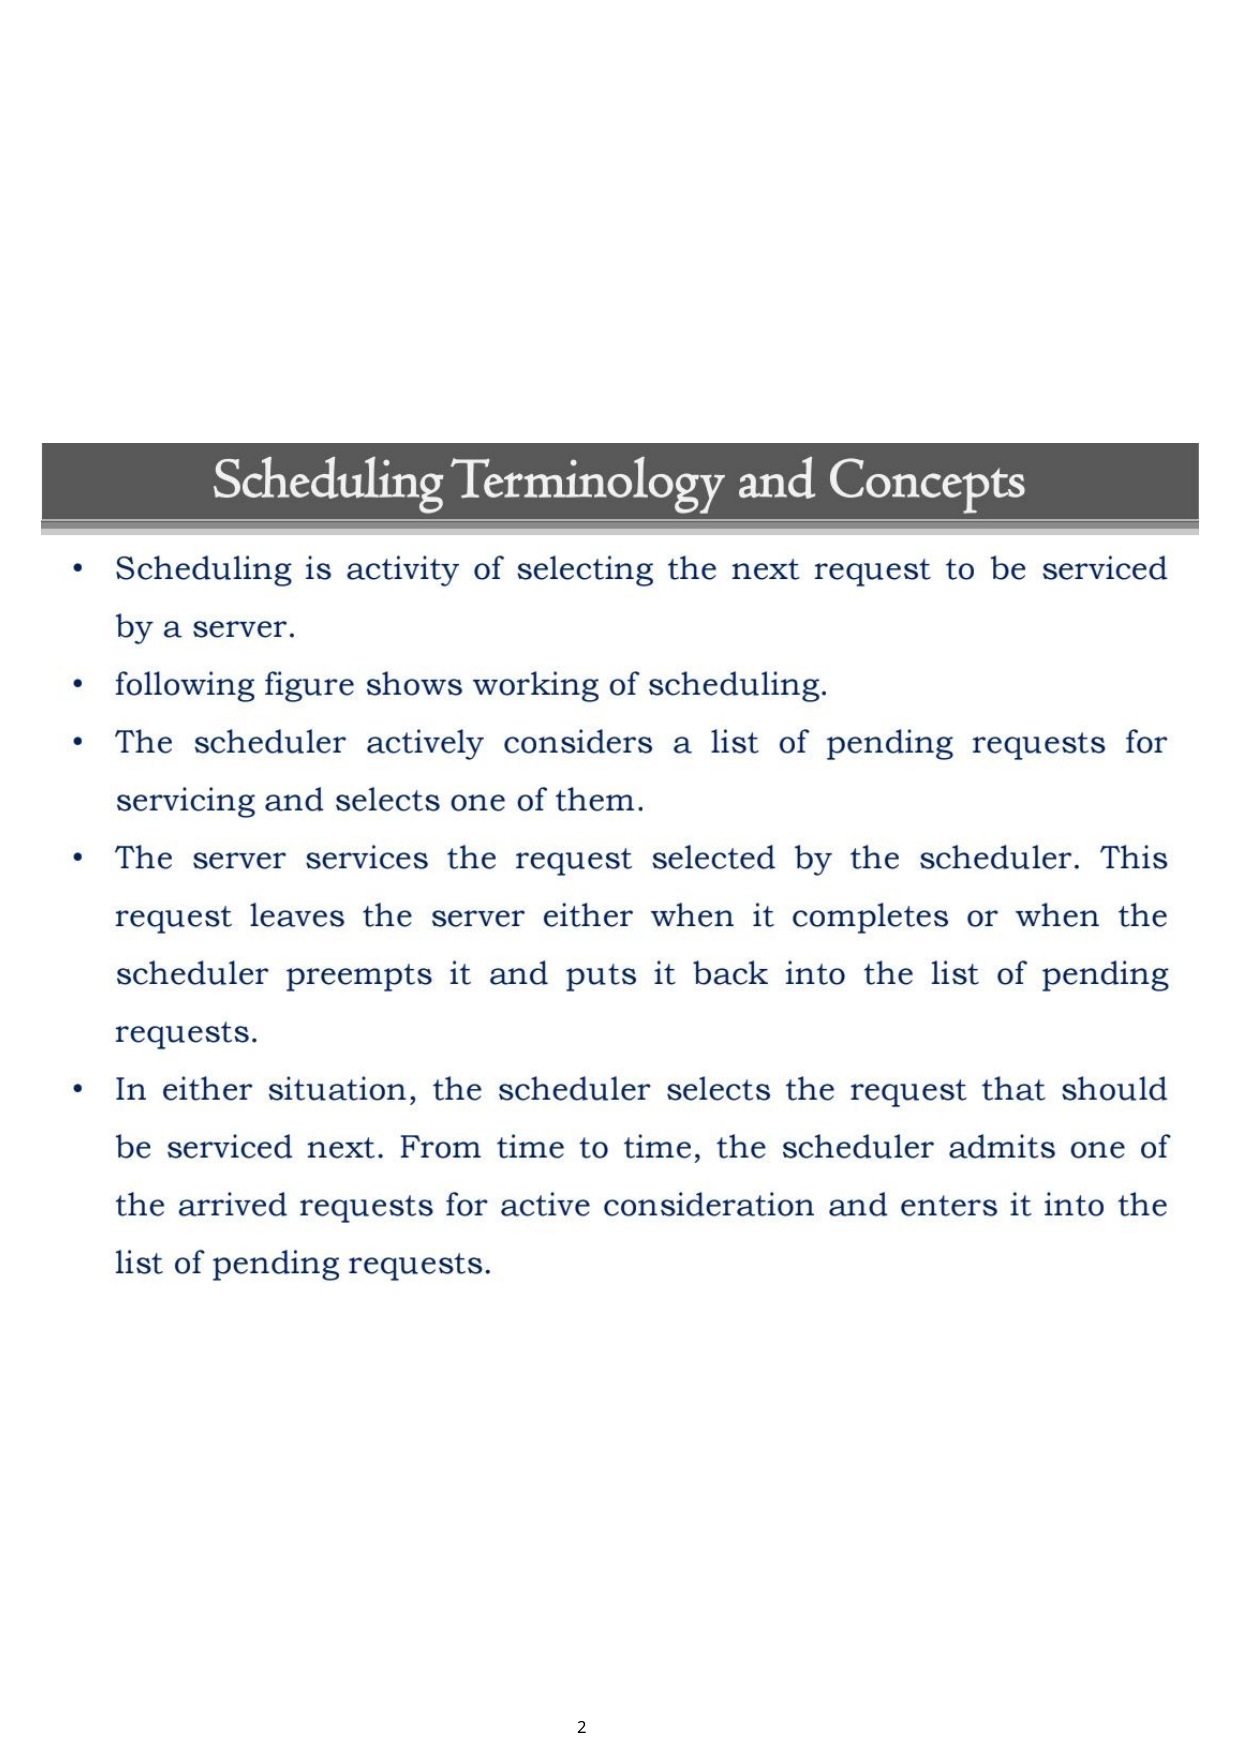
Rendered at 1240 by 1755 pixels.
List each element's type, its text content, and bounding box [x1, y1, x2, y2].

picture [41, 442, 1199, 1285]
slide_number 2 [570, 1713, 605, 1755]
